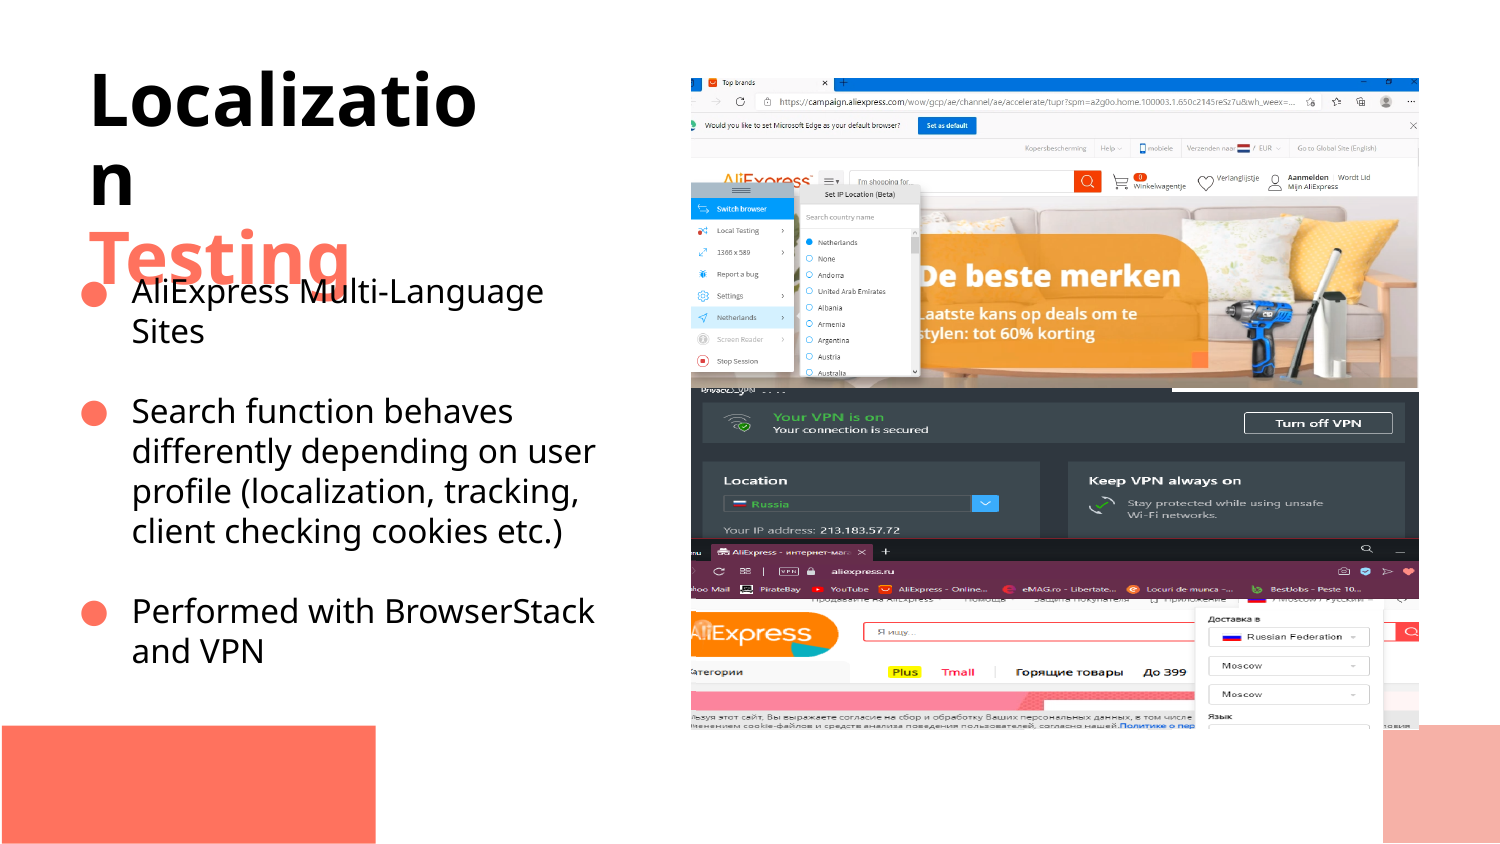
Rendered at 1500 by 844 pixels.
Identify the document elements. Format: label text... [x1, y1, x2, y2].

title Localization Testing [73, 48, 522, 234]
list AliExpress Multi-Language Sites Search function behaves differently depending on user profile (localization, tracking, client checking cookies etc.) Performed with BrowserStack and VPN [41, 255, 635, 633]
picture [691, 77, 1427, 731]
